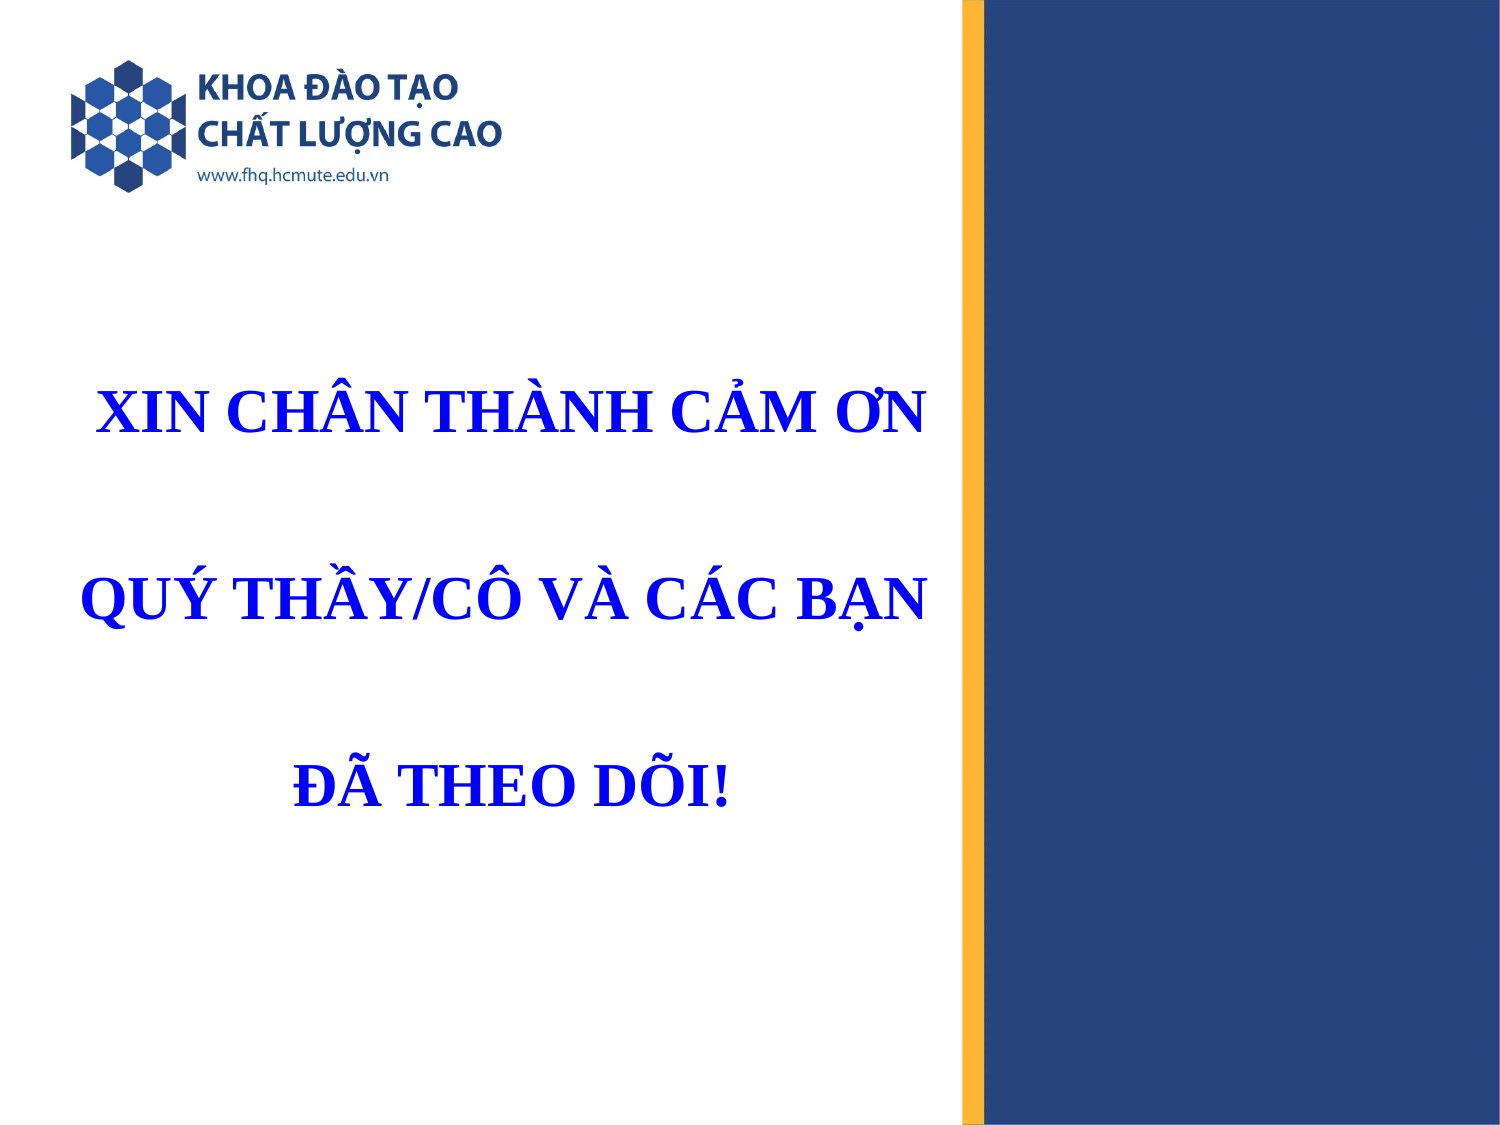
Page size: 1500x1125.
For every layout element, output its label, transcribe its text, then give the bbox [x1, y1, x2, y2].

picture [62, 49, 513, 202]
text_box XIN CHÂN THÀNH CẢM ƠN QUÝ THẦY/CÔ VÀ CÁC BẠN ĐÃ THEO DÕI! [62, 249, 957, 902]
picture [962, 0, 1500, 1125]
